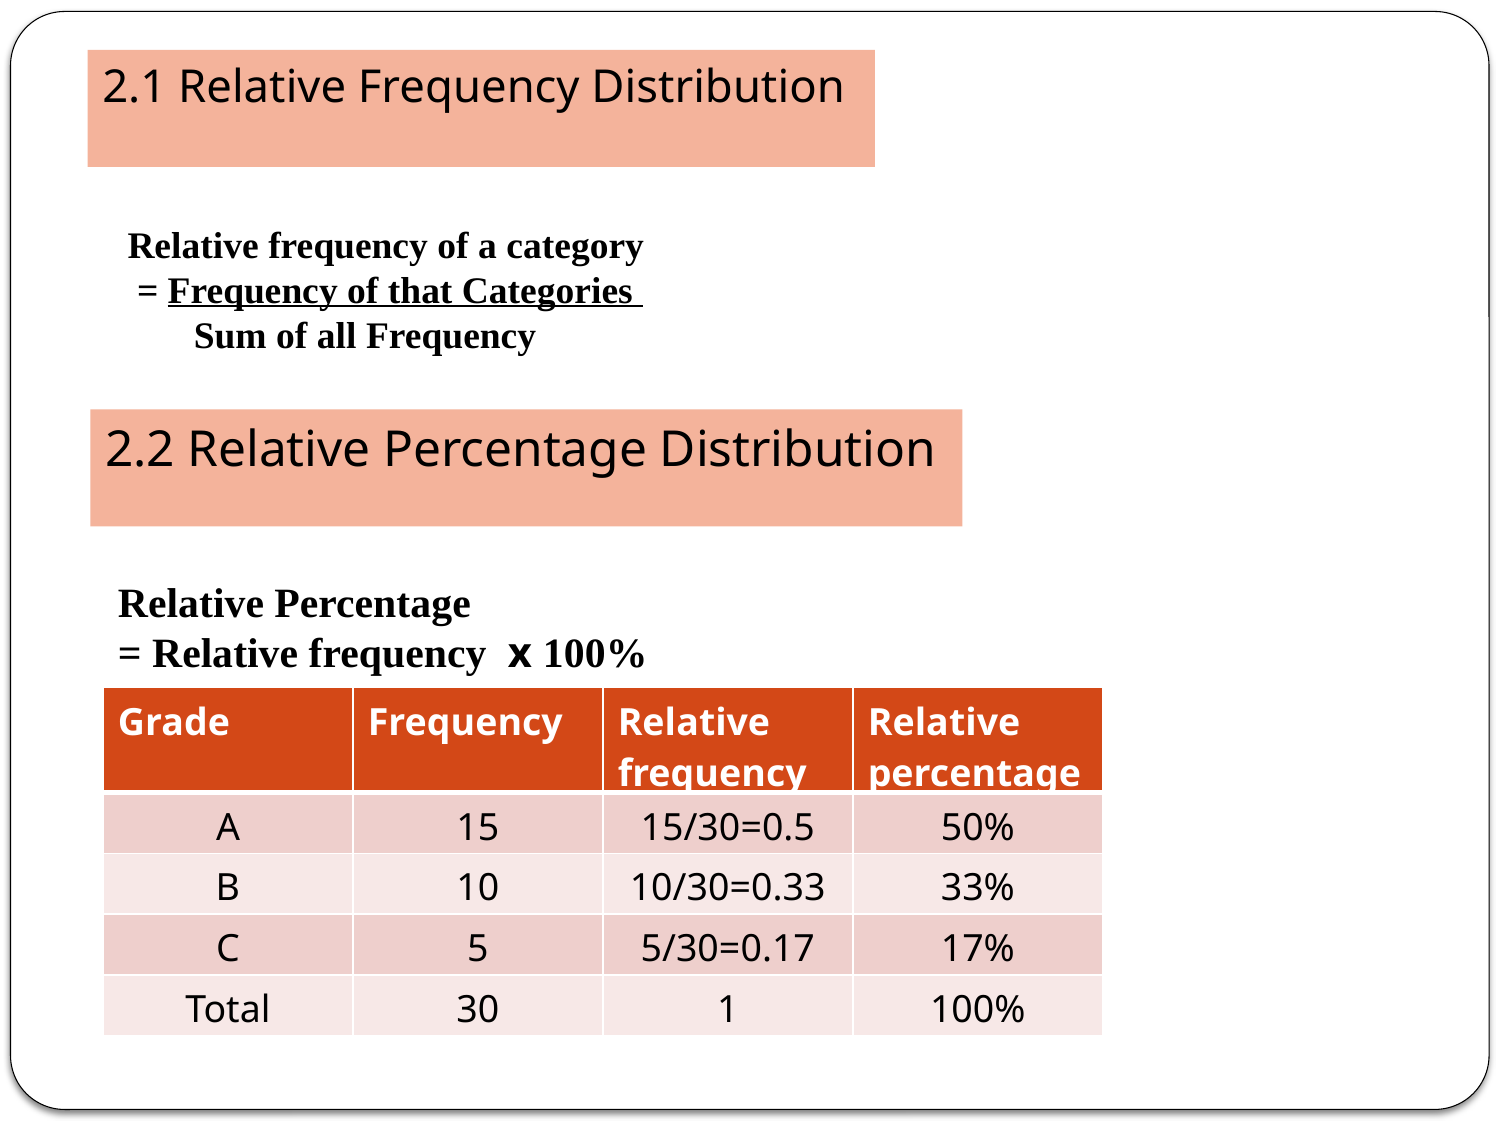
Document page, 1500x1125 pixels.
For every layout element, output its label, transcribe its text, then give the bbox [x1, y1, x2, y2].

text_box 2.2 Relative Percentage Distribution [90, 409, 963, 527]
table_header Grade [104, 688, 352, 790]
table_cell 17% [854, 915, 1102, 974]
table_cell 33% [854, 854, 1102, 913]
table_cell 10/30=0.33 [604, 854, 852, 913]
table_cell C [104, 915, 352, 974]
table_cell 5/30=0.17 [604, 915, 852, 974]
text_box Relative Percentage = Relative frequency x 100% [102, 568, 713, 687]
table_cell 15/30=0.5 [604, 795, 852, 853]
table_cell 50% [854, 795, 1102, 853]
table_header Relative frequency [604, 688, 852, 790]
text_box Relative frequency of a category = Frequency of that Categories Sum of all Frequency [112, 213, 663, 364]
table_cell 30 [354, 976, 602, 1035]
table_cell 15 [354, 795, 602, 853]
table_cell 5 [354, 915, 602, 974]
text_box 2.1 Relative Frequency Distribution [87, 49, 875, 167]
table_header Relative percentage [854, 688, 1102, 790]
table_cell 1 [604, 976, 852, 1035]
table_cell 10 [354, 854, 602, 913]
table_cell Total [104, 976, 352, 1035]
table_cell A [104, 795, 352, 853]
table_header Frequency [354, 688, 602, 790]
table_cell B [104, 854, 352, 913]
table_cell 100% [854, 976, 1102, 1035]
